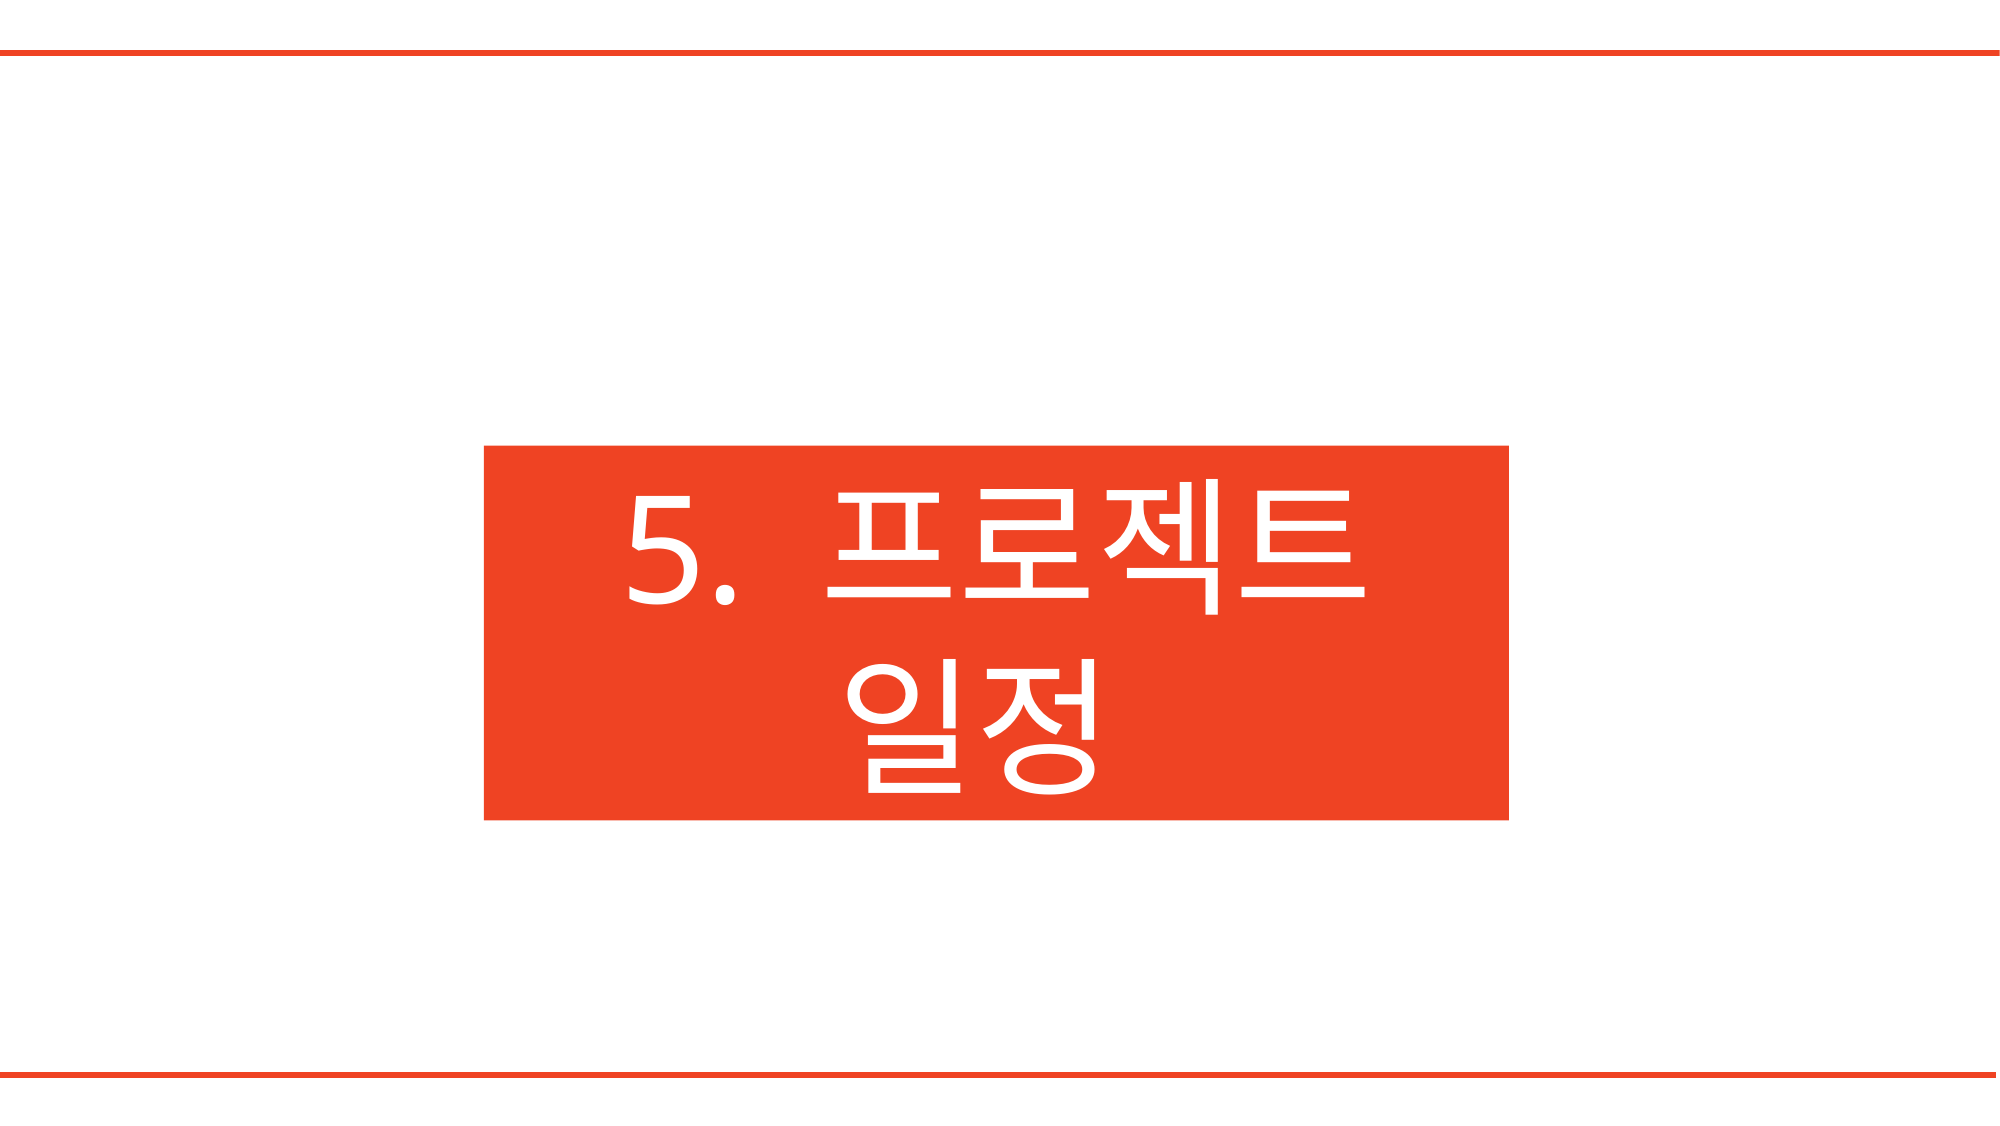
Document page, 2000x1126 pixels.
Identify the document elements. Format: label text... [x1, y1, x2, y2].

text_box 5. 프로젝트 일정 [483, 445, 1509, 821]
